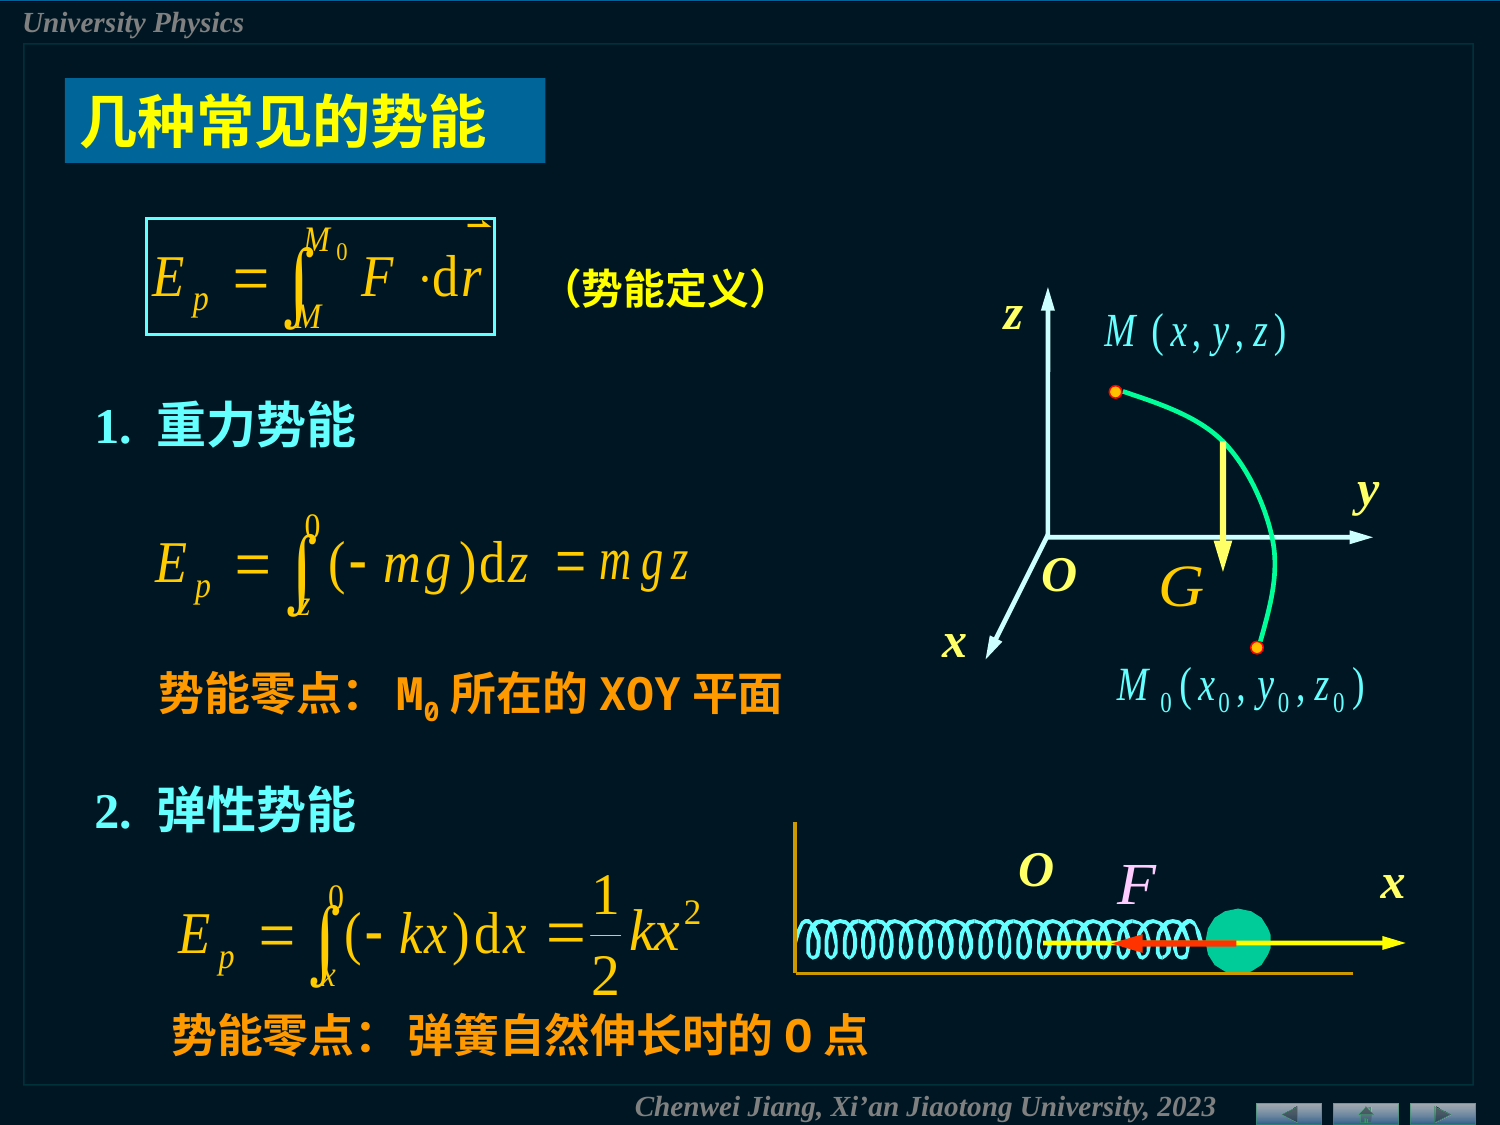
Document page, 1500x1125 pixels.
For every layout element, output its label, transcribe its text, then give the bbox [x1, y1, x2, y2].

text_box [147, 219, 494, 333]
text_box M0所在的XOY平面 [381, 657, 814, 735]
text_box 2. 弹性势能 [79, 770, 383, 846]
text_box （势能定义） [525, 255, 940, 321]
text_box 1. 重力势能 [79, 386, 383, 462]
picture [792, 821, 1354, 976]
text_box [1157, 552, 1206, 612]
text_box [1002, 828, 1422, 944]
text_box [1100, 309, 1292, 361]
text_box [549, 546, 698, 598]
text_box 几种常见的势能 [64, 78, 546, 163]
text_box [173, 877, 532, 991]
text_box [540, 864, 704, 1000]
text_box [149, 506, 536, 620]
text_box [1113, 659, 1369, 717]
text_box 势能零点： [144, 657, 381, 727]
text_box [1112, 850, 1163, 907]
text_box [926, 271, 1395, 676]
text_box 势能零点： [156, 999, 392, 1070]
text_box 弹簧自然伸长时的O点 [392, 999, 1048, 1070]
